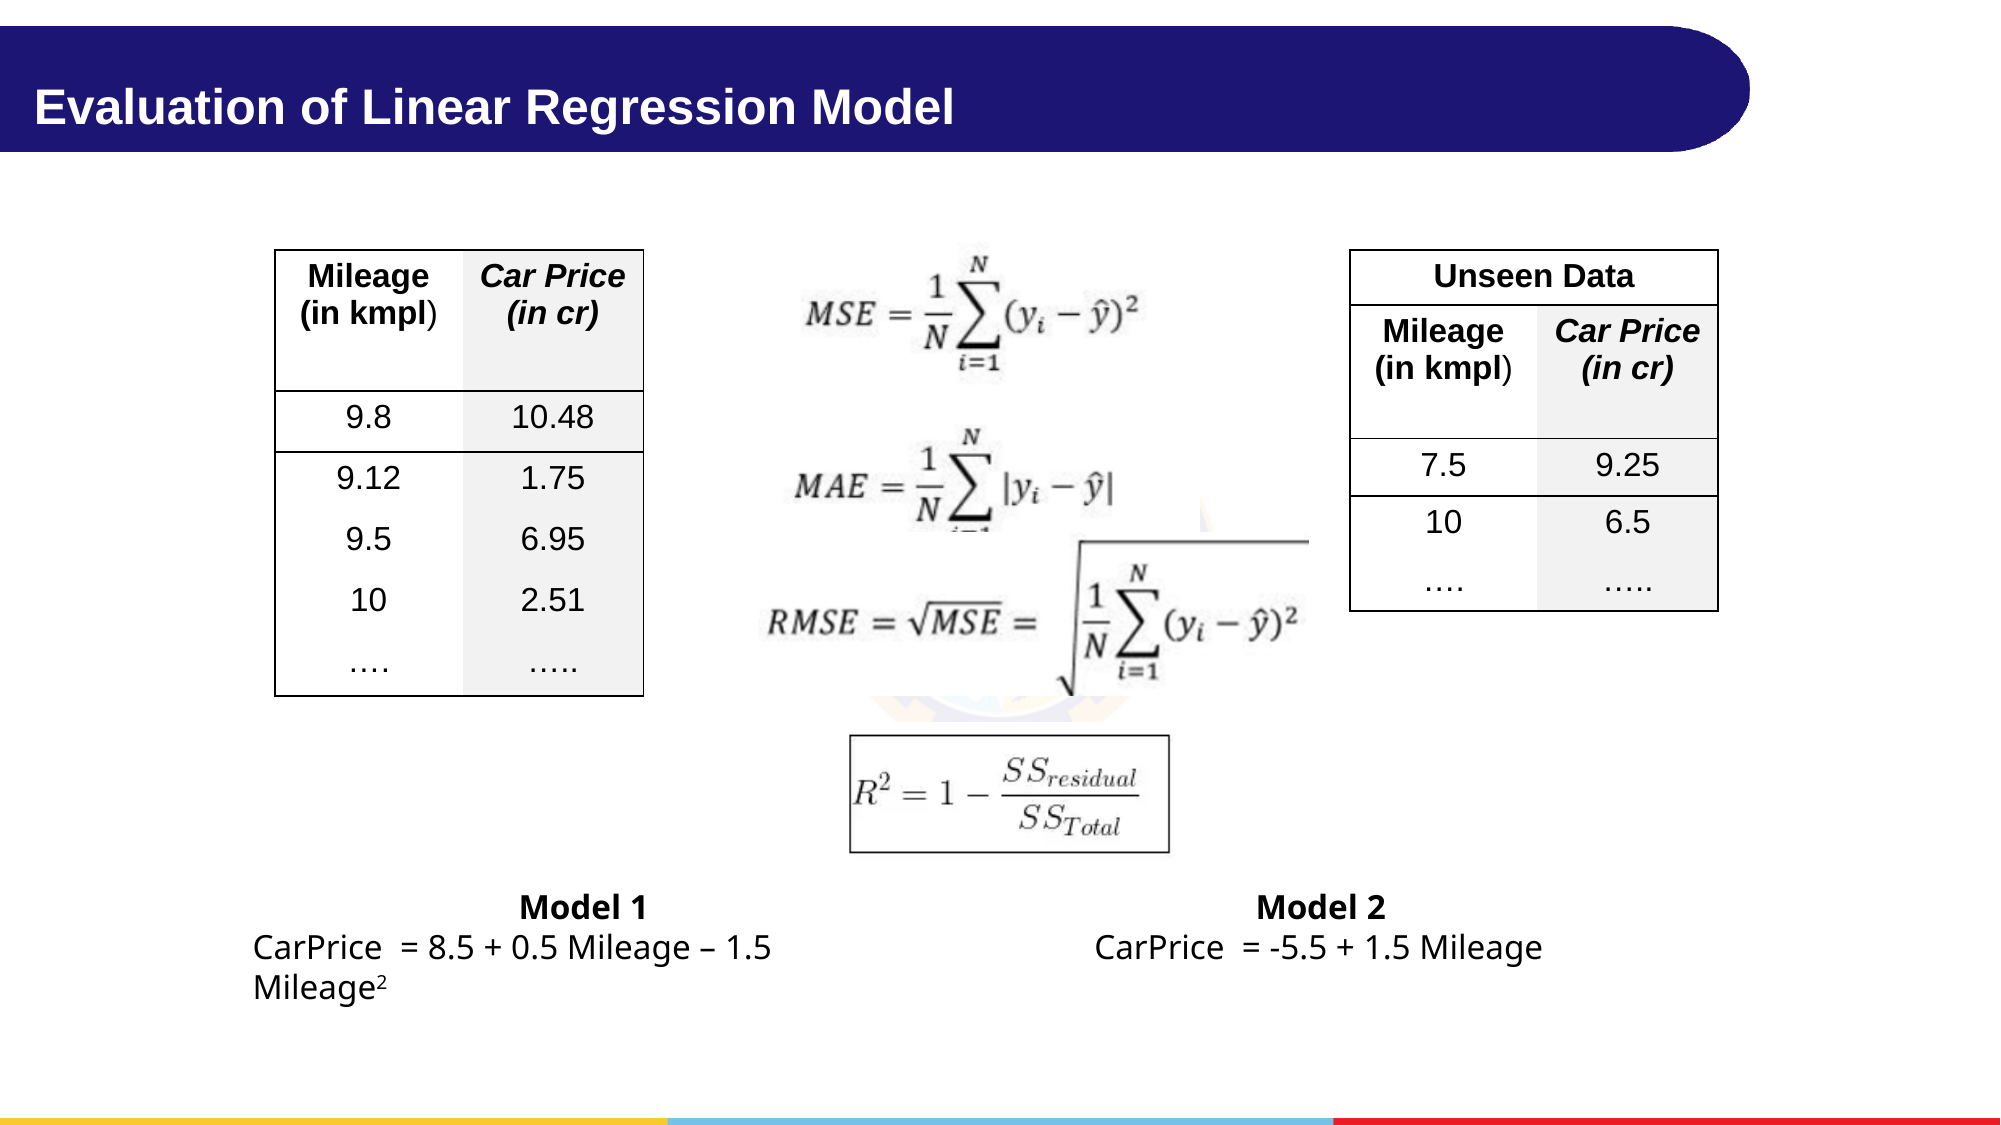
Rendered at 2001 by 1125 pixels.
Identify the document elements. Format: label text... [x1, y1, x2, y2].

table_cell …. [276, 635, 463, 695]
picture [848, 722, 1175, 860]
title Evaluation of Linear Regression Model [0, 0, 1667, 191]
table_cell 7.5 [1351, 439, 1537, 495]
table_cell 9.5 [276, 513, 463, 574]
table_cell ….. [463, 635, 643, 695]
picture [1667, 26, 1750, 152]
table_header Car Price (in cr) [463, 251, 643, 390]
table_cell 9.12 [276, 453, 463, 513]
table_cell 10.48 [463, 392, 643, 451]
table_cell …. [1351, 554, 1537, 610]
table_cell 10 [276, 574, 463, 635]
picture [0, 1118, 2000, 1125]
table_cell 6.95 [463, 513, 643, 574]
picture [758, 532, 1309, 696]
text_box Model 2 CarPrice = -5.5 + 1.5 Mileage [1079, 879, 1563, 974]
text_box Model 1 CarPrice = 8.5 + 0.5 Mileage – 1.5 Mileage2 [237, 879, 931, 1014]
table_cell Mileage (in kmpl) [1351, 306, 1537, 438]
table_cell Car Price (in cr) [1537, 306, 1717, 438]
table_cell ….. [1537, 554, 1717, 610]
table_header Unseen Data [1351, 251, 1717, 304]
picture [788, 226, 1205, 391]
table_header Mileage (in kmpl) [276, 251, 463, 390]
table_cell 6.5 [1537, 497, 1717, 554]
table_cell 10 [1351, 497, 1537, 554]
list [748, 391, 1200, 581]
table_cell 2.51 [463, 574, 643, 635]
table_cell 1.75 [463, 453, 643, 513]
table_cell 9.8 [276, 392, 463, 451]
table_cell 9.25 [1537, 439, 1717, 495]
